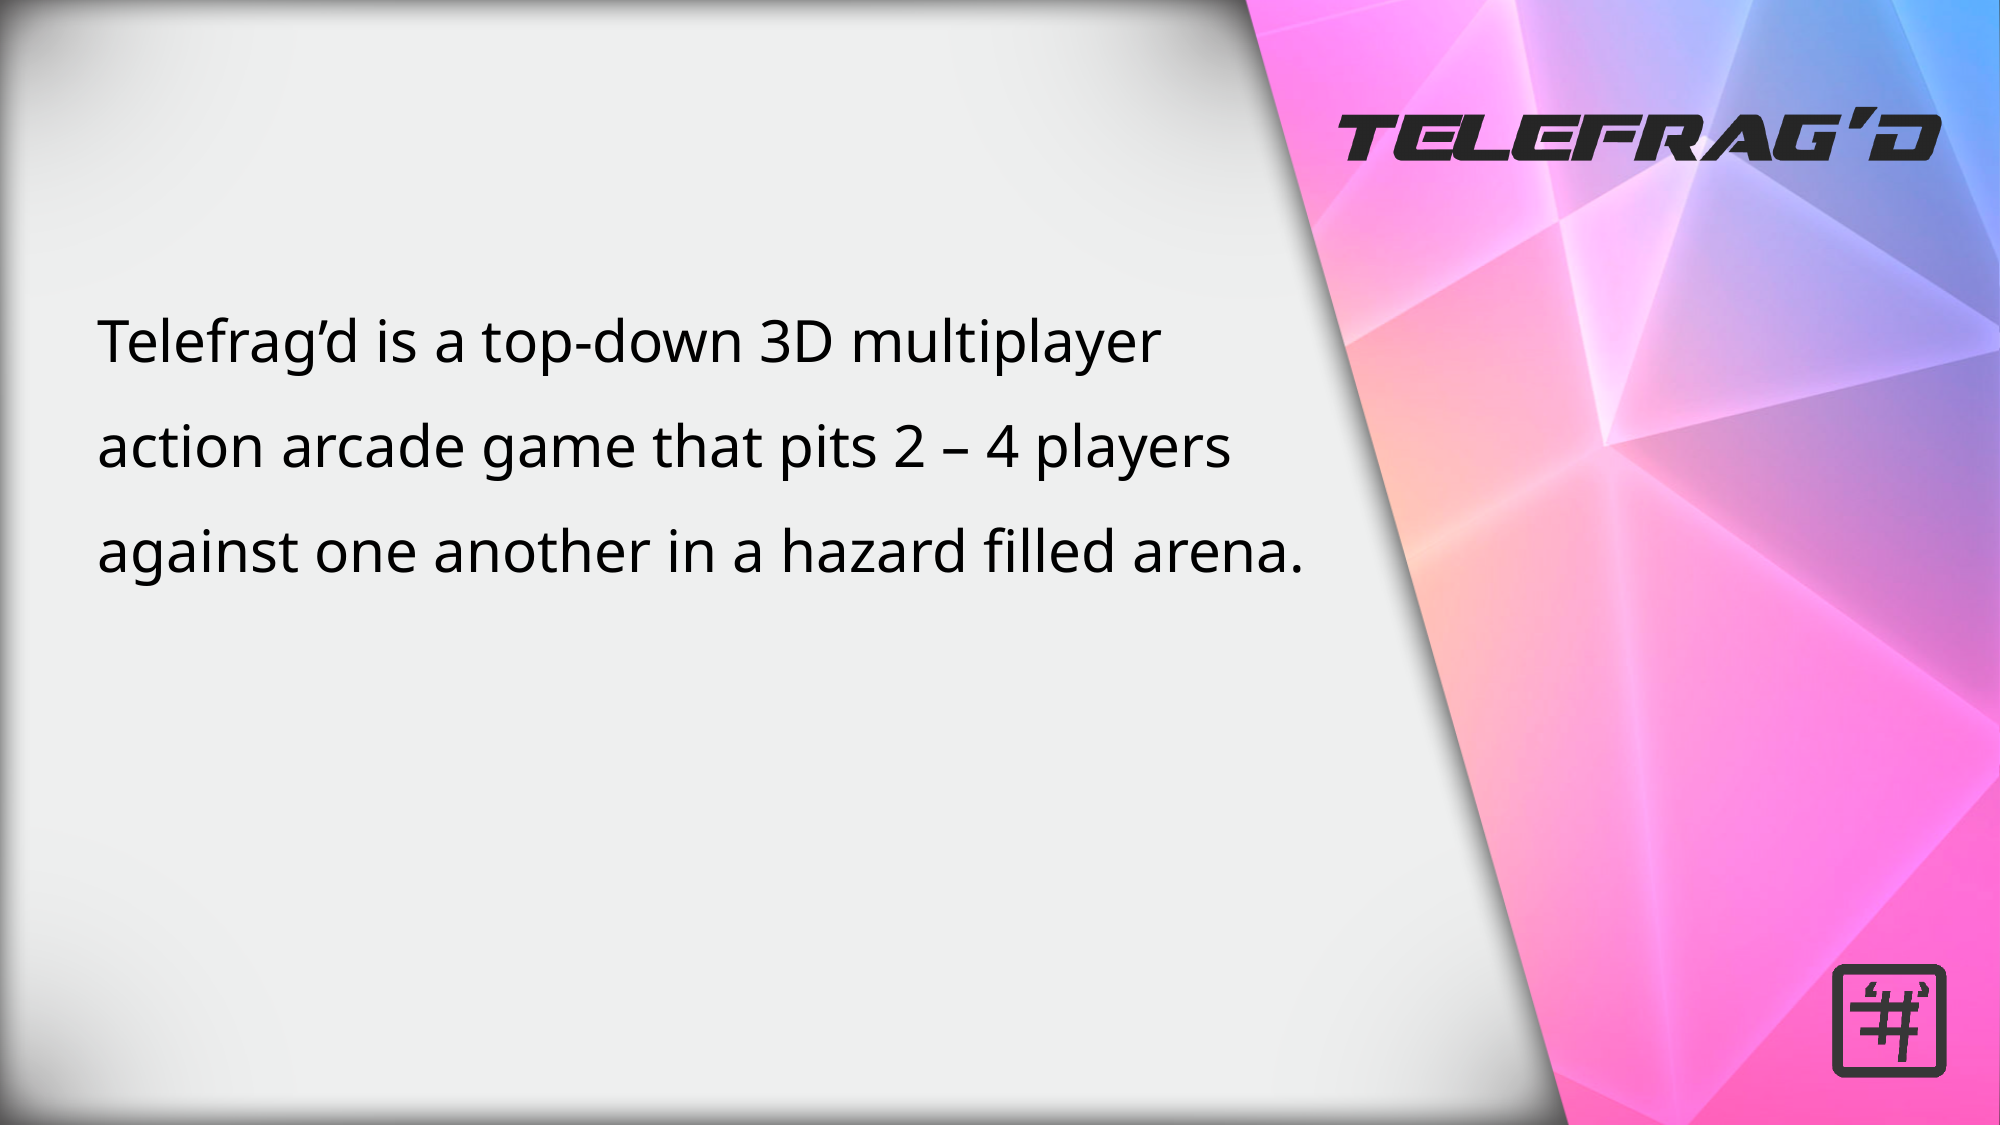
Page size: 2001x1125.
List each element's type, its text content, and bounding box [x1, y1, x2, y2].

picture [0, 0, 2001, 1125]
list Telefrag’d is a top-down 3D multiplayer action arcade game that pits 2 – 4 players against one another in a hazard filled arena. [82, 261, 1769, 1029]
